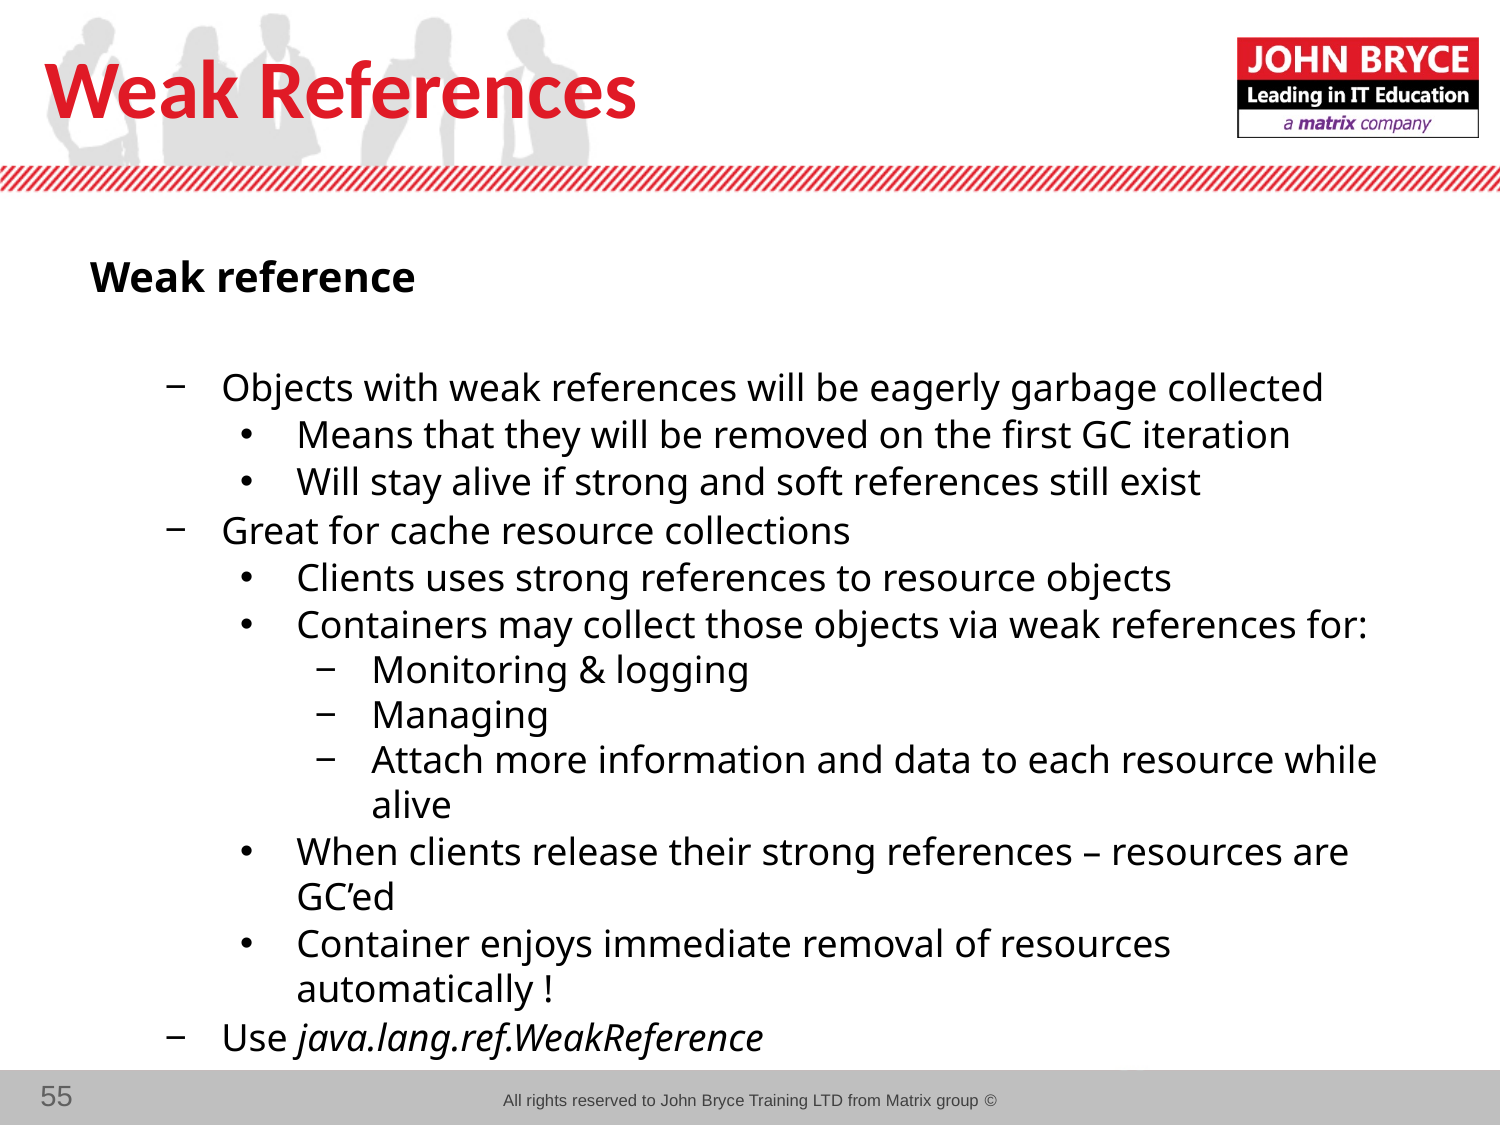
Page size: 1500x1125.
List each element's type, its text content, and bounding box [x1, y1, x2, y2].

title Weak References [29, 21, 1235, 150]
list Weak reference Objects with weak references will be eagerly garbage collected Means that they will be removed on the first GC iteration Will stay alive if strong and soft references still exist Great for cache resource collections Clients uses strong references to resource objects Containers may collect those objects via weak references for: Monitoring & logging Managing Attach more information and data to each resource while alive When clients release their strong references – resources are GC’ed Container enjoys immediate removal of resources automatically ! Use java.lang.ref.WeakReference [75, 243, 1425, 1047]
picture [0, 0, 1500, 1070]
